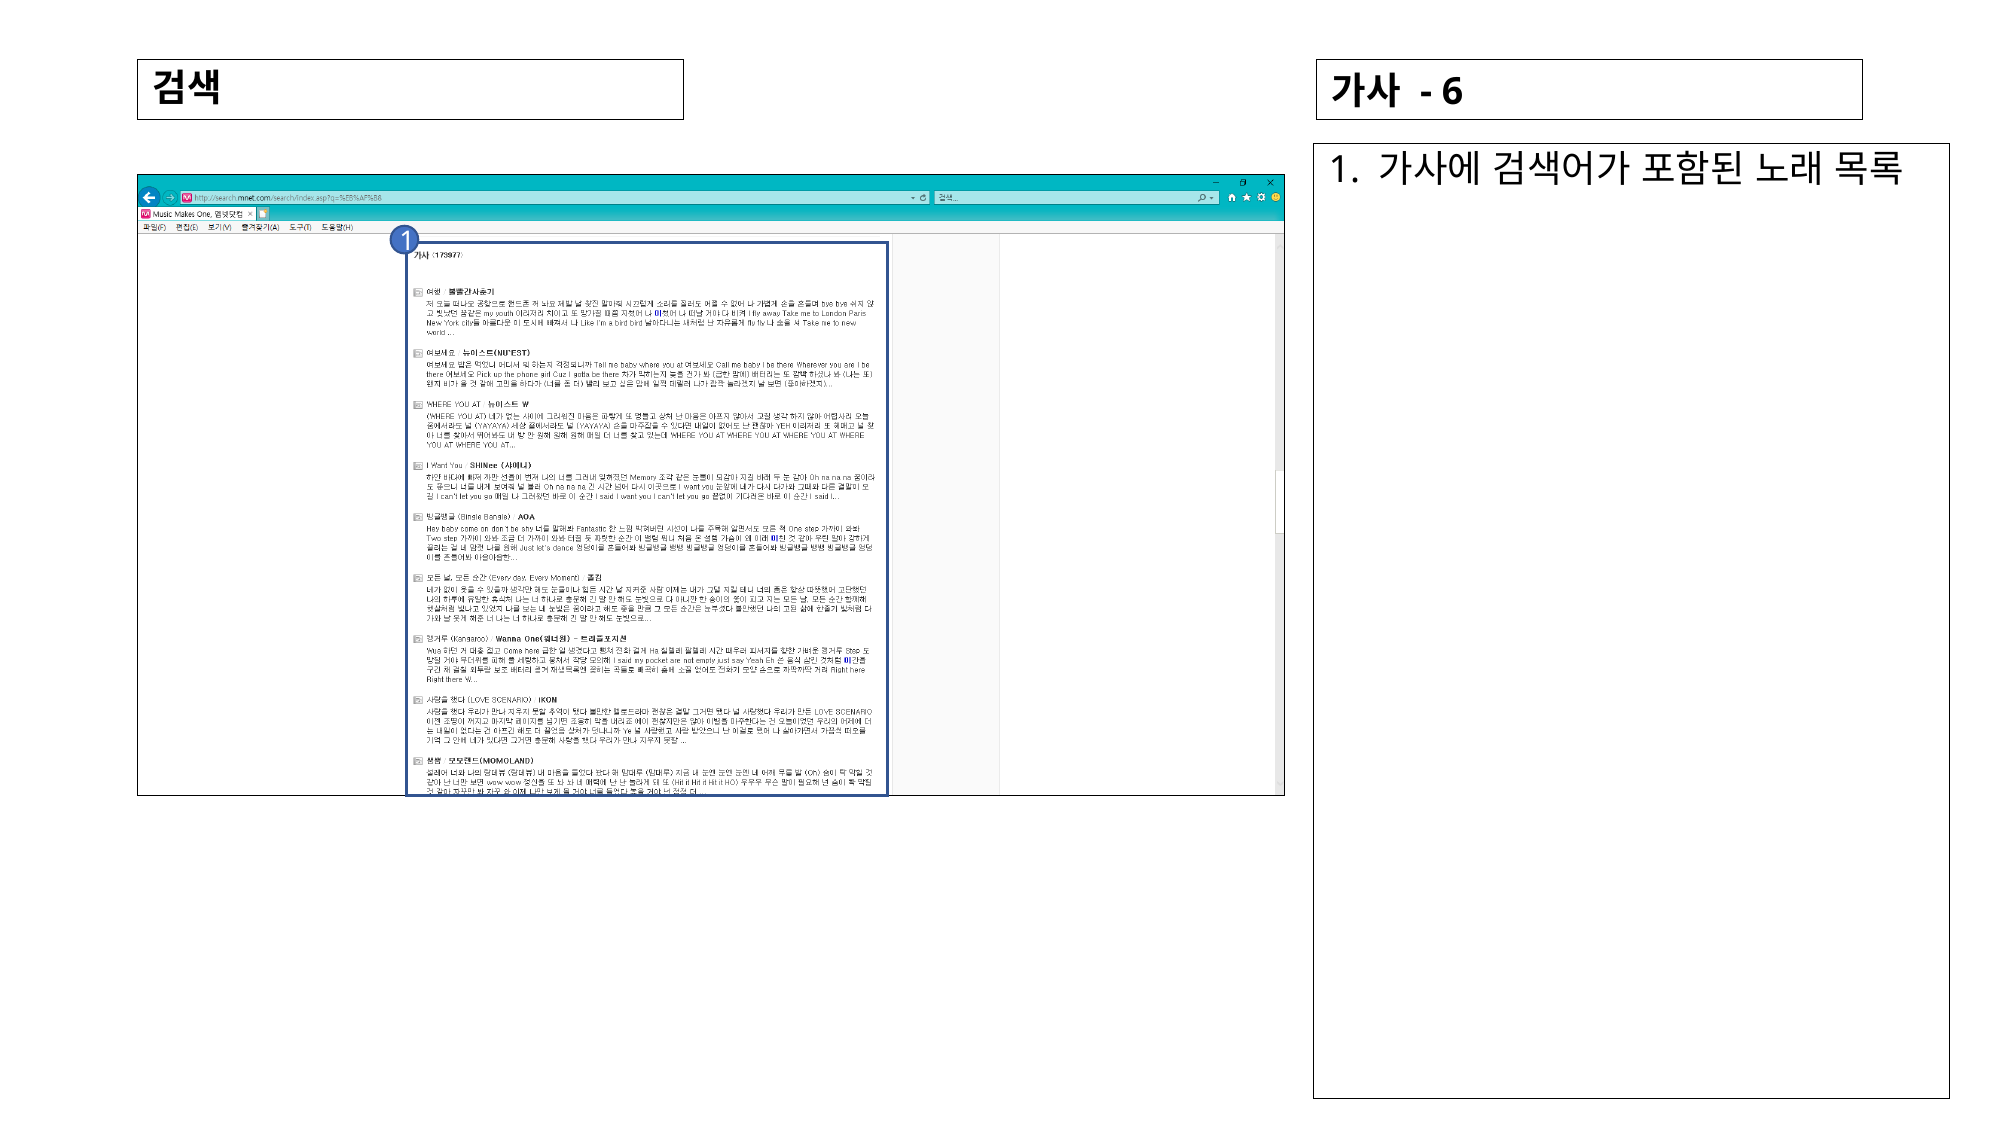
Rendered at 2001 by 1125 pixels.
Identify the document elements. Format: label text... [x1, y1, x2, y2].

list 가사 - 6 [1316, 59, 1863, 120]
list 1. 가사에 검색어가 포함된 노래 목록 [1313, 143, 1950, 1099]
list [137, 174, 1285, 796]
title 검색 [137, 59, 684, 120]
